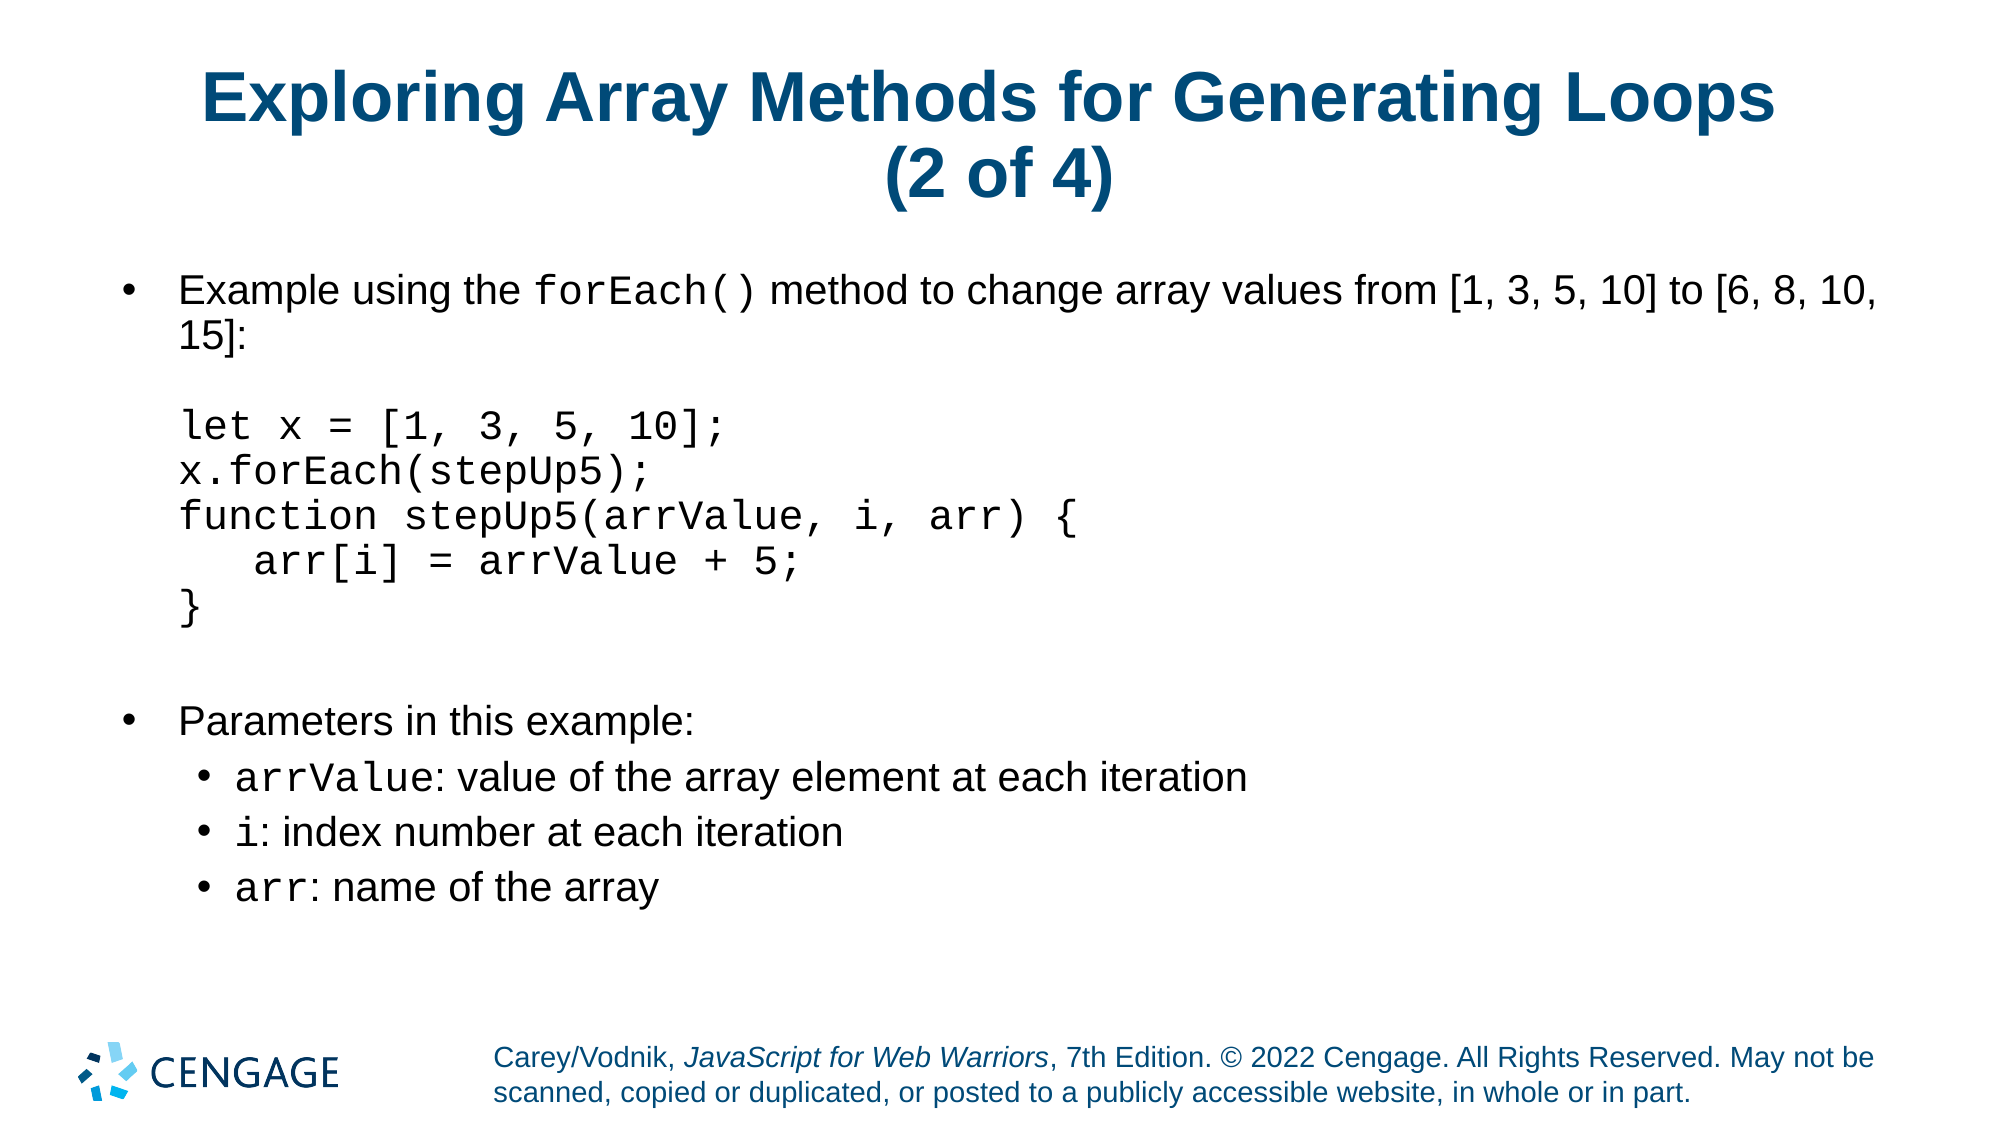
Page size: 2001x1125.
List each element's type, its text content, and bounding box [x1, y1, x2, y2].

picture [78, 1042, 338, 1101]
title Exploring Array Methods for Generating Loops (2 of 4) [137, 59, 1863, 171]
list Example using the forEach() method to change array values from [1, 3, 5, 10] to [6, 8, 10, 15]: let x = [1, 3, 5, 10]; x.forEach(stepUp5); function stepUp5(arrValue, i, arr) { arr[i] = arrValue + 5; } Parameters in this example: arrValue: value of the array element at each iteration i: index number at each iteration arr: name of the array [121, 268, 1880, 990]
